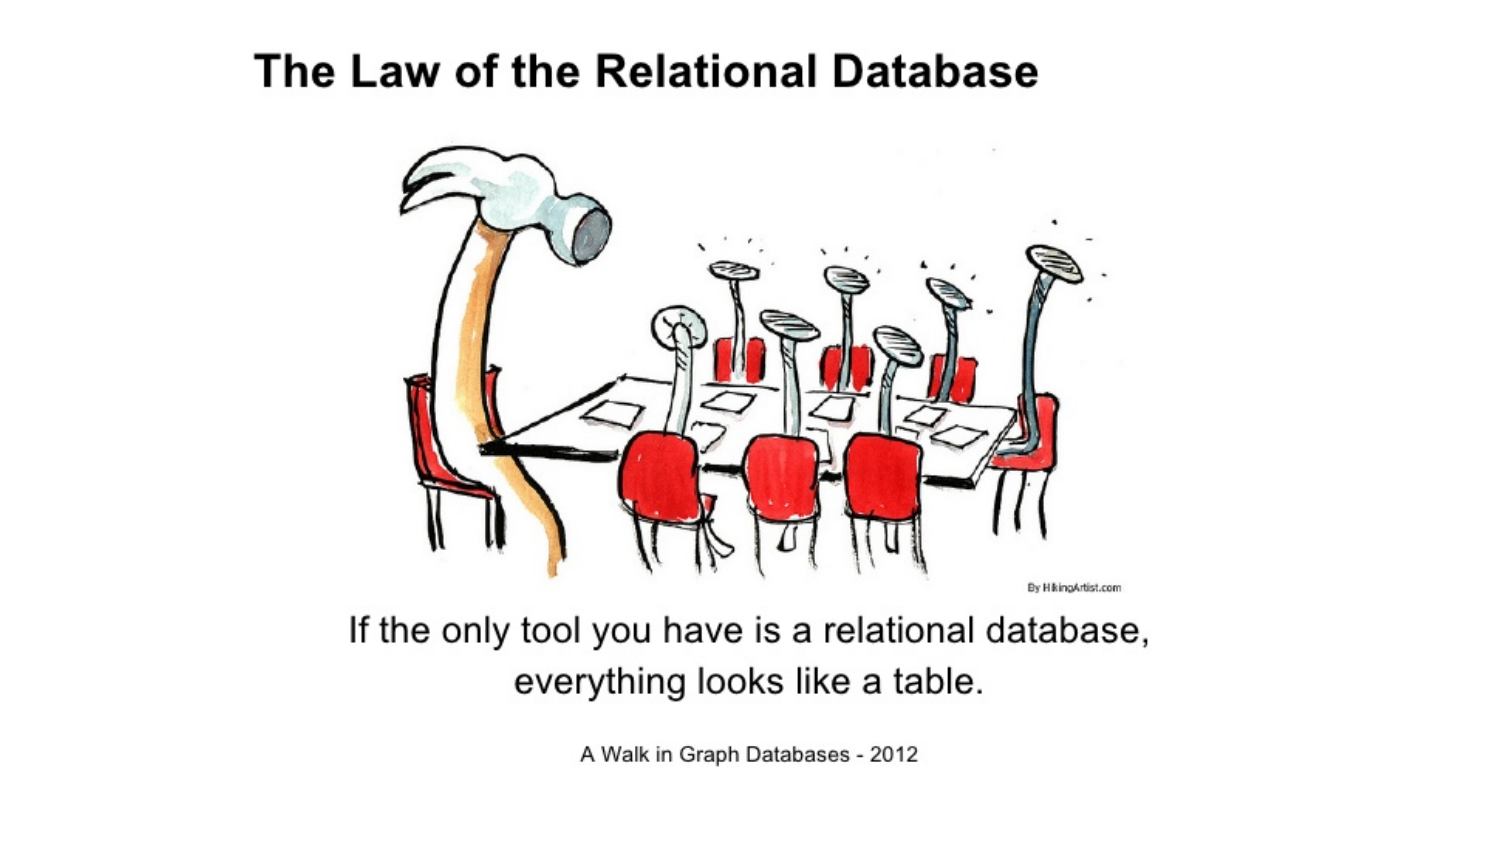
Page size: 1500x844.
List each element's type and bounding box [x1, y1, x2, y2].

picture [187, 0, 1313, 844]
